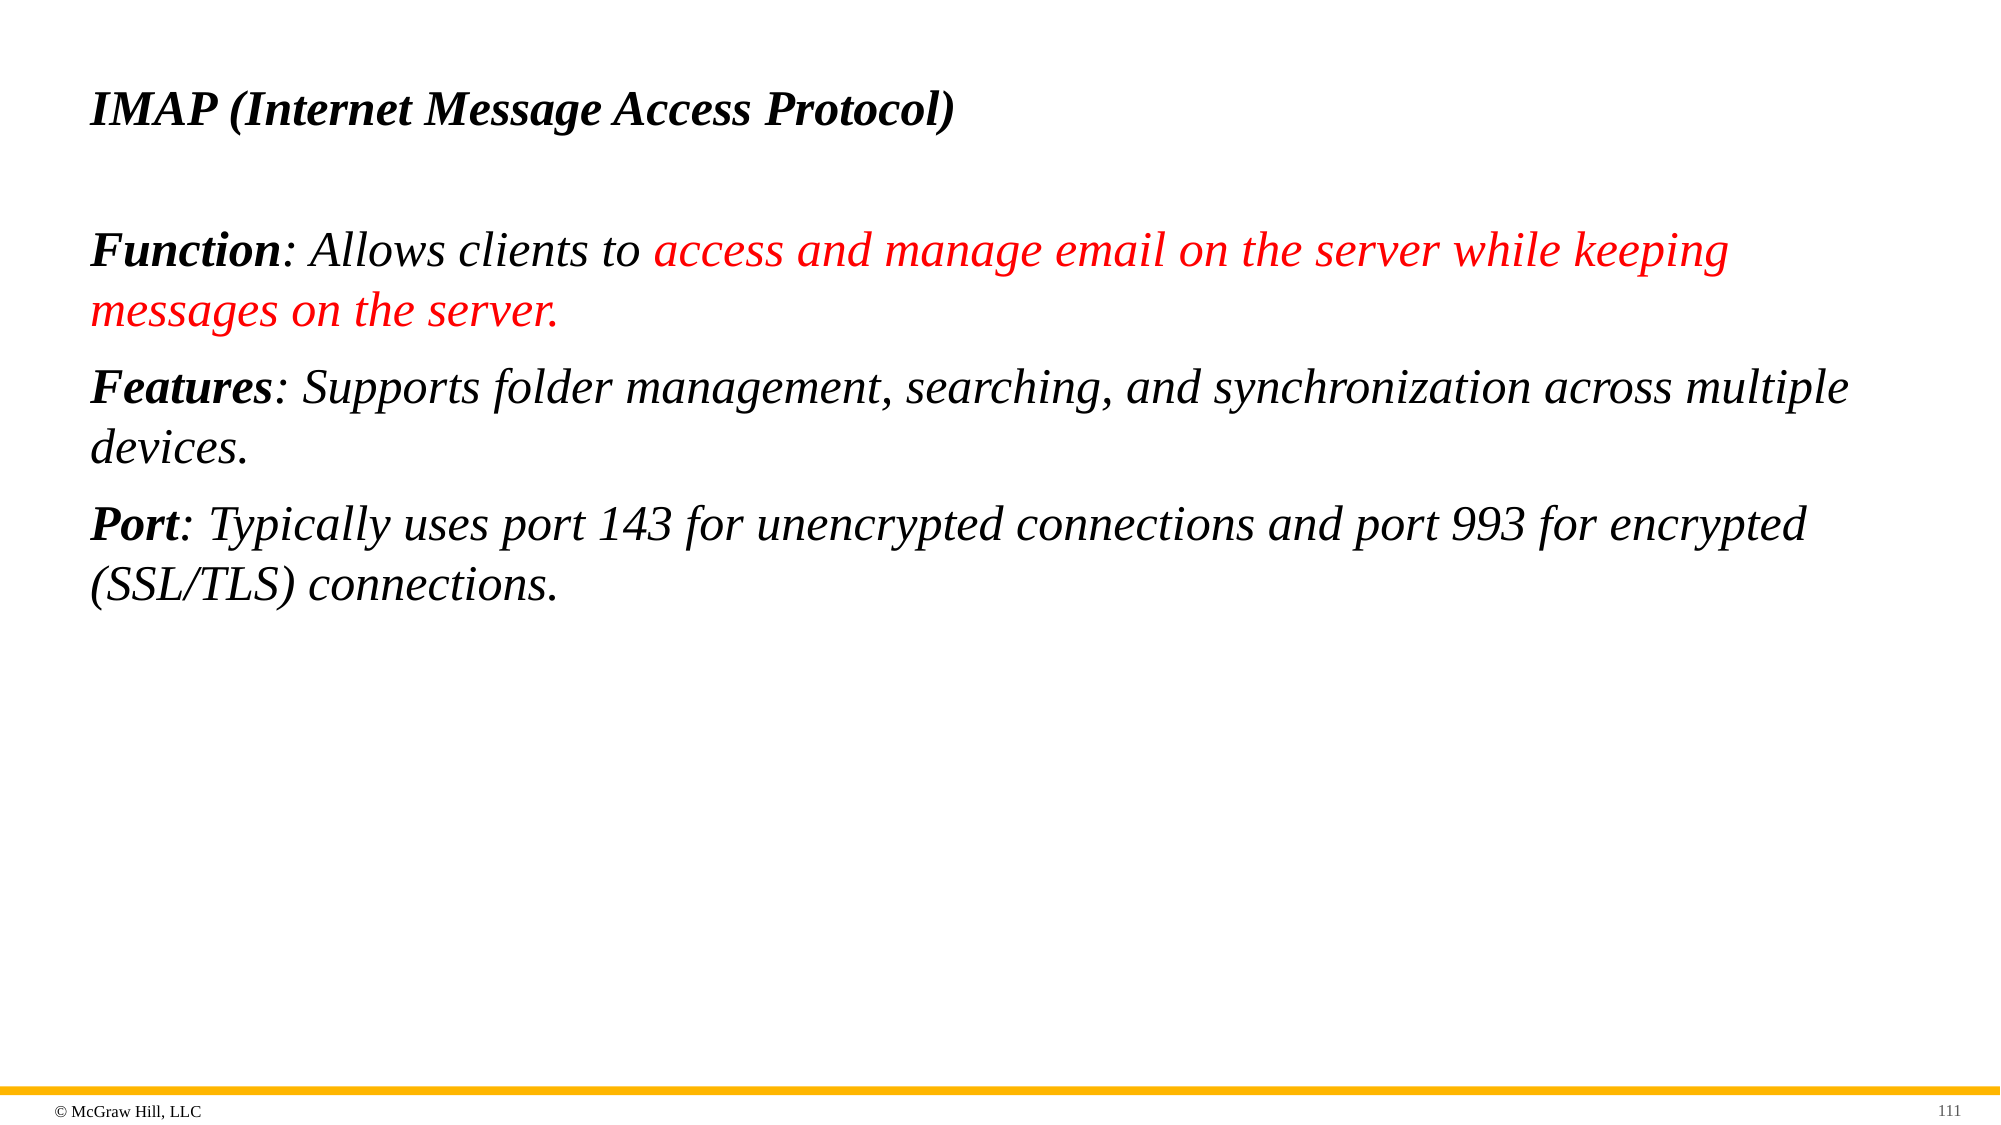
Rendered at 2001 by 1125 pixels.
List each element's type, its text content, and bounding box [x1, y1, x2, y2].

list Function: Allows clients to access and manage email on the server while keeping messages on the server. Features: Supports folder management, searching, and synchronization across multiple devices. Port: Typically uses port 143 for unencrypted connections and port 993 for encrypted (SSL/TLS) connections. [75, 209, 1925, 1026]
slide_number 111 [1891, 1096, 1970, 1123]
title IMAP (Internet Message Access Protocol) [75, 50, 1925, 162]
